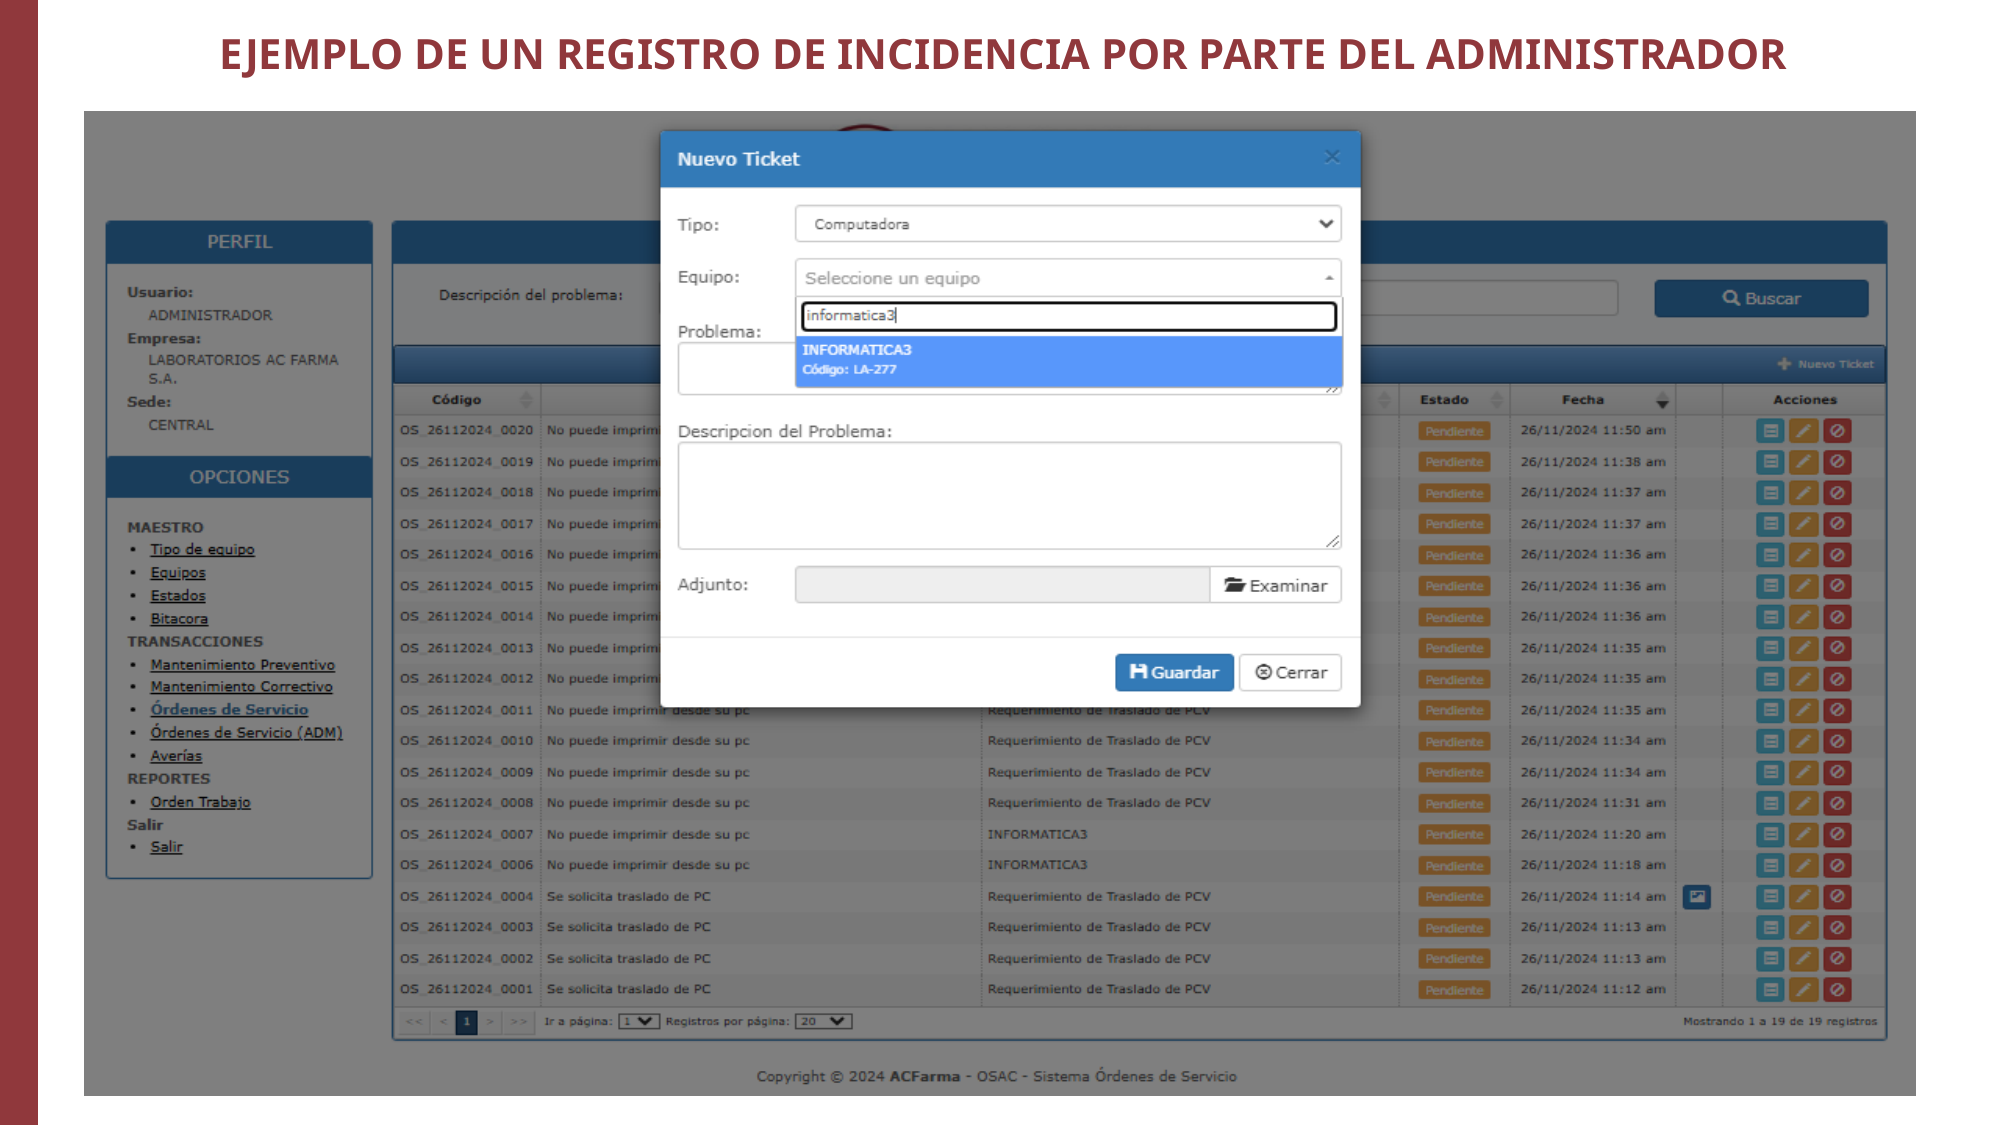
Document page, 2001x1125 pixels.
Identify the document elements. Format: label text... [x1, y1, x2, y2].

picture [84, 0, 1987, 1096]
title EJEMPLO DE UN REGISTRO DE INCIDENCIA POR PARTE DEL ADMINISTRADOR [68, 25, 1723, 86]
